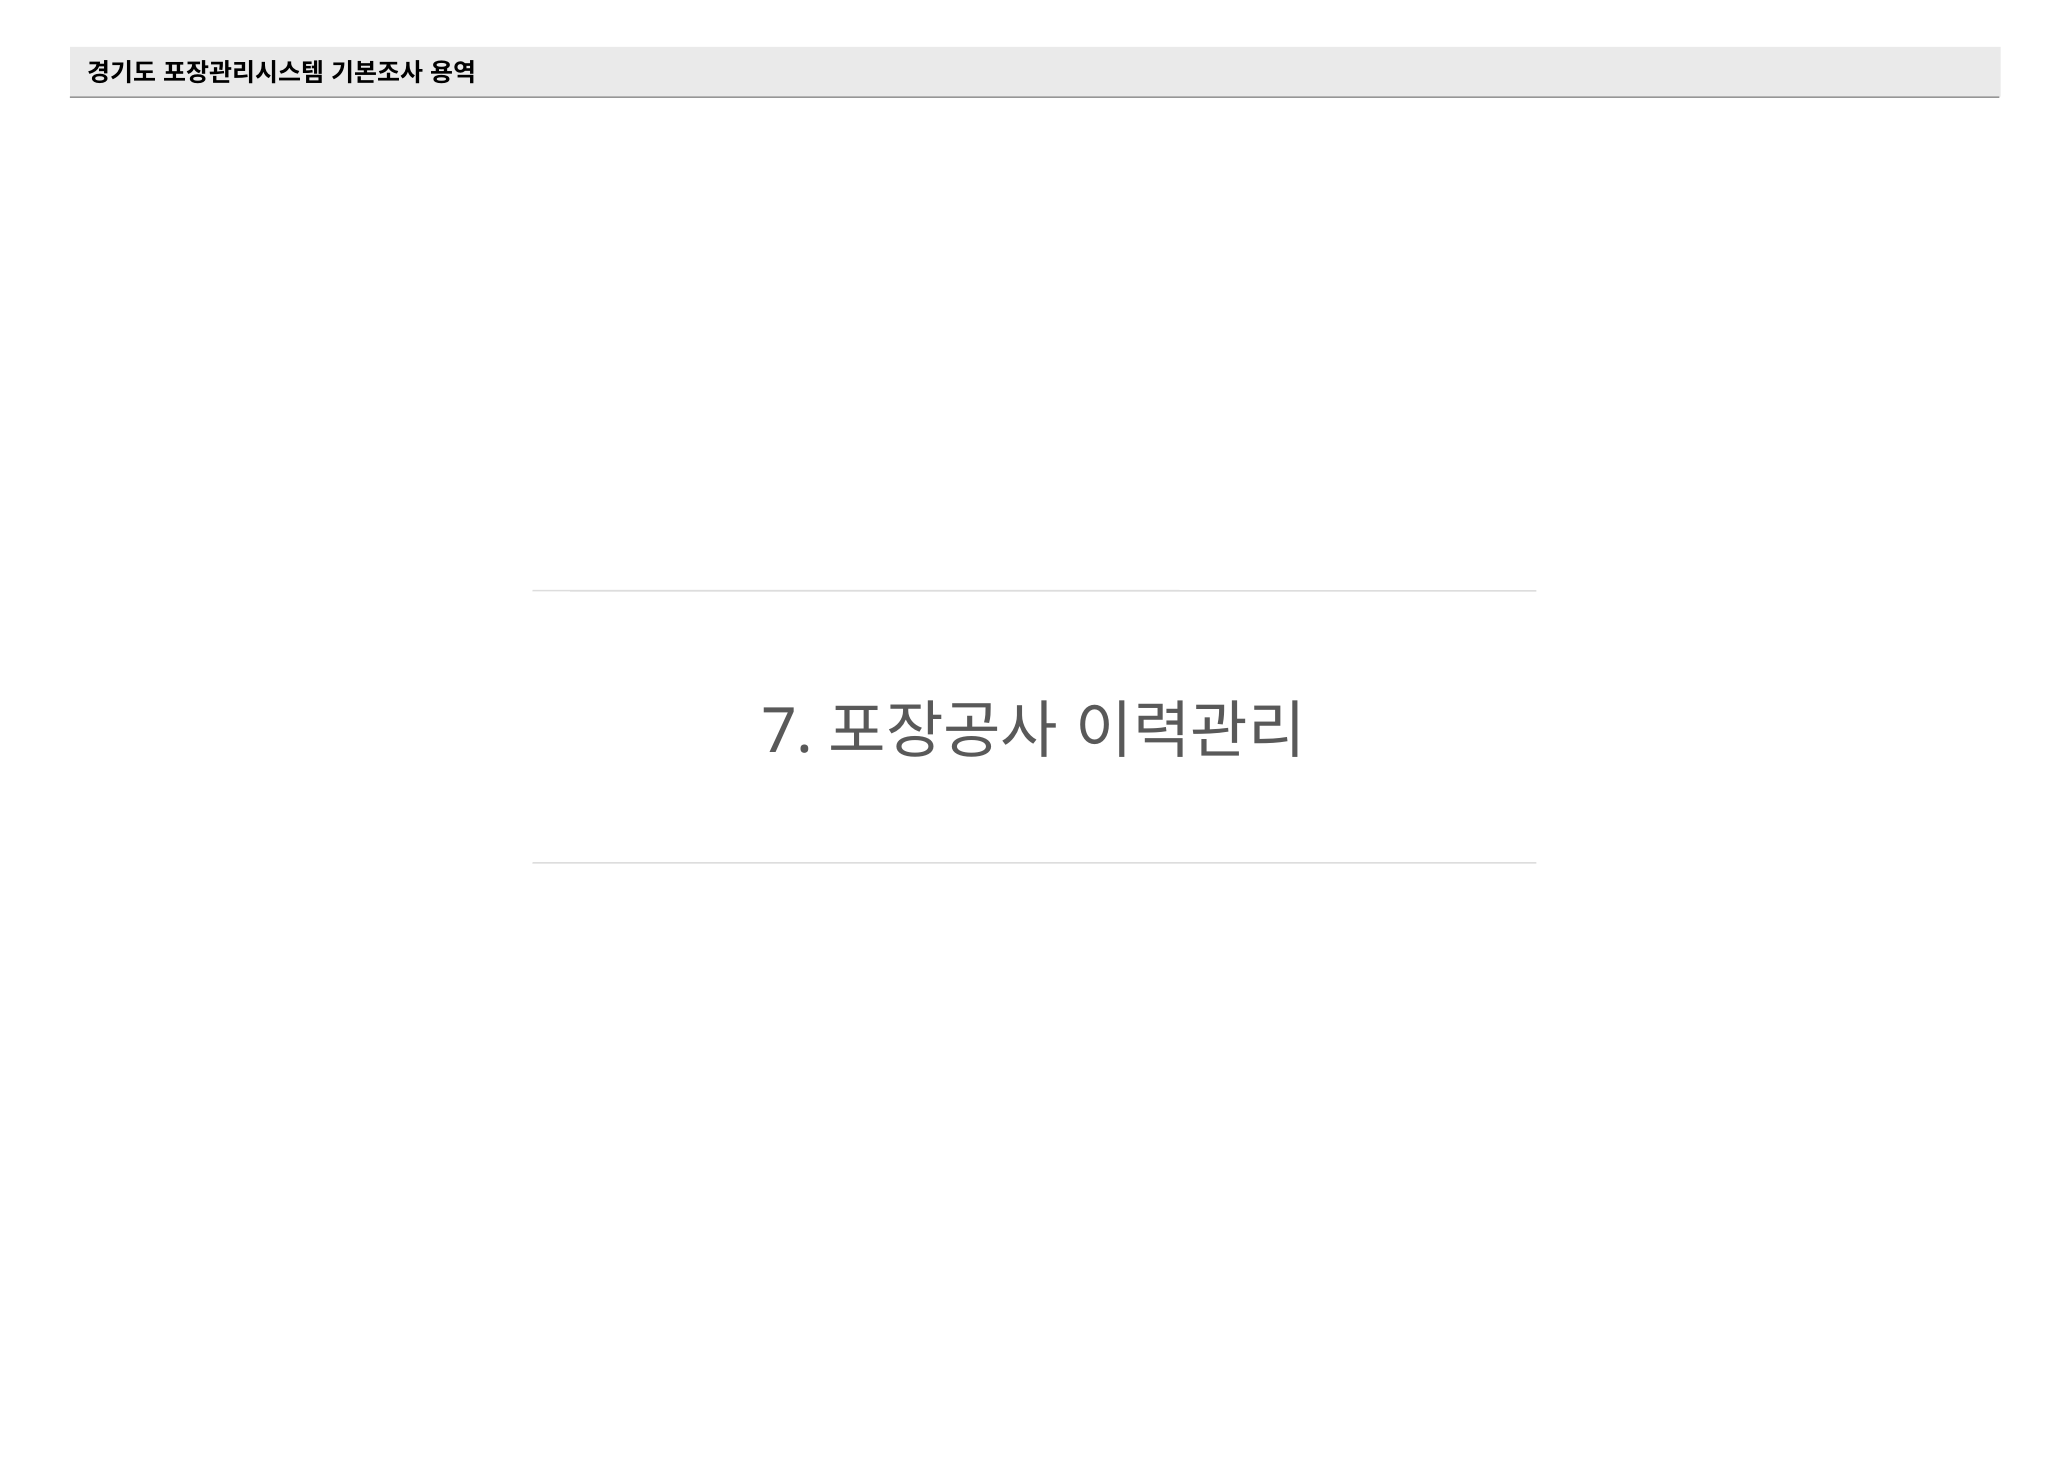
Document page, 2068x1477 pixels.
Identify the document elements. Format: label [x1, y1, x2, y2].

text_box [579, 592, 1488, 863]
